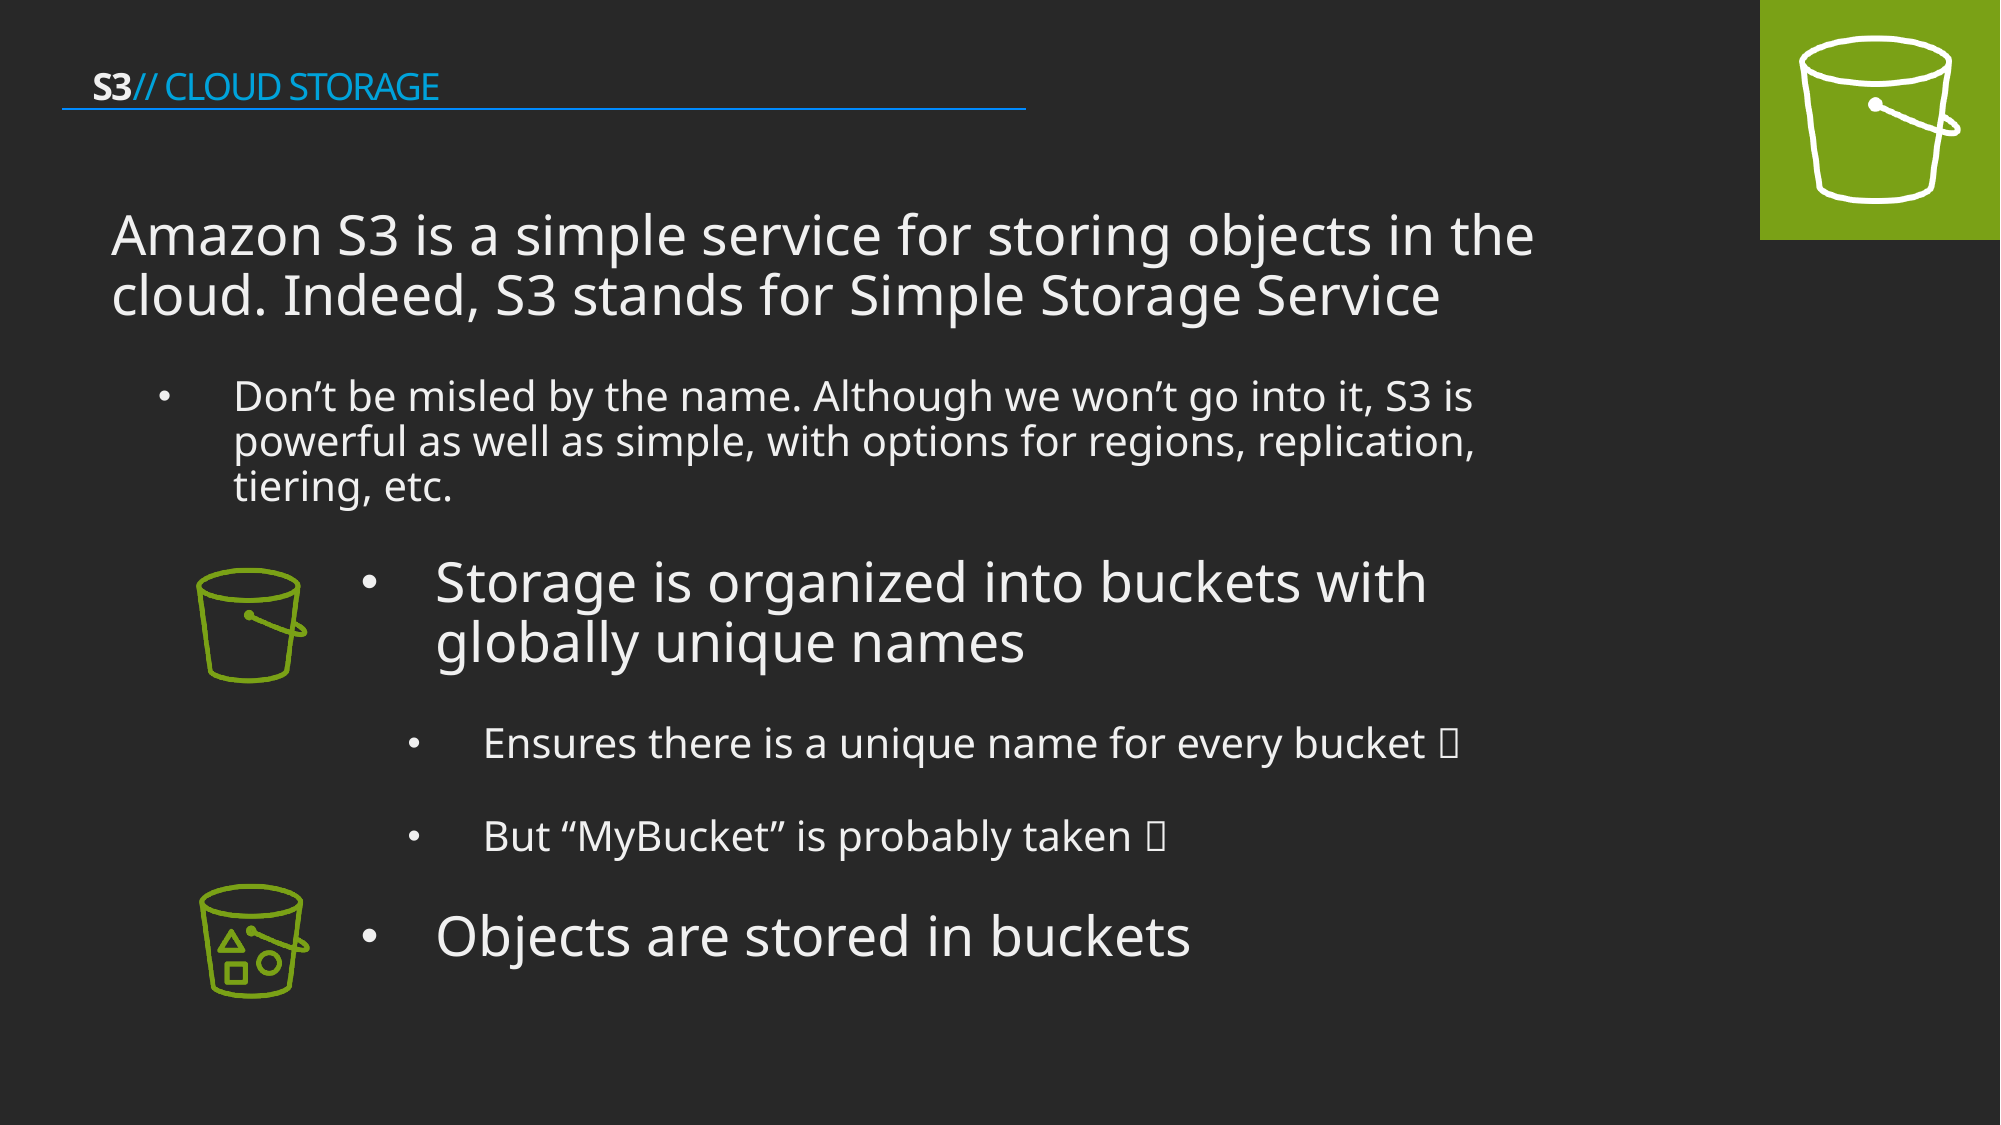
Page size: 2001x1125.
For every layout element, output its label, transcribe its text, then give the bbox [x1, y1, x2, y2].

list Amazon S3 is a simple service for storing objects in the cloud. Indeed, S3 stands for Simple Storage Service Don’t be misled by the name. Although we won’t go into it, S3 is powerful as well as simple, with options for regions, replication, tiering, etc. [81, 183, 1641, 1030]
picture [191, 878, 317, 1004]
picture [188, 562, 314, 688]
picture [1760, 0, 2000, 240]
title S3// CLOUD STORAGE [62, 43, 1760, 100]
text_box Storage is organized into buckets with globally unique names Ensures there is a unique name for every bucket  But “MyBucket” is probably taken  Objects are stored in buckets [330, 530, 1656, 1016]
